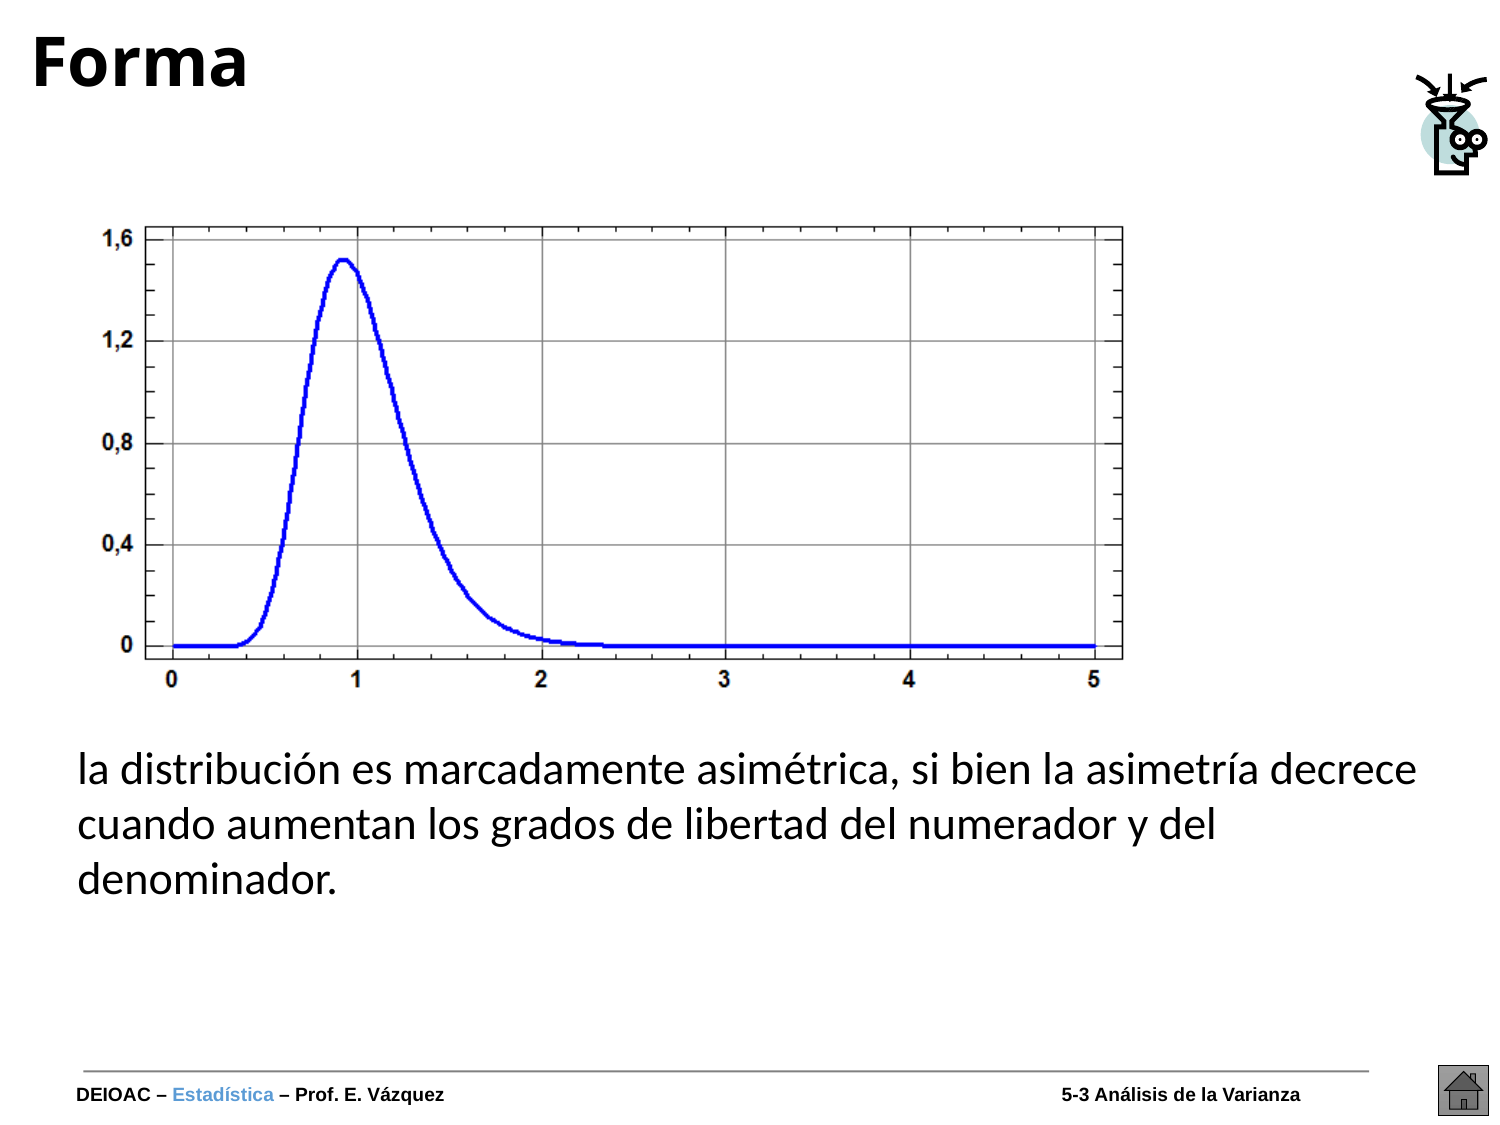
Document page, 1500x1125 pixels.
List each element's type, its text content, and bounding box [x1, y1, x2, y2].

picture [1415, 73, 1488, 176]
text_box la distribución es marcadamente asimétrica, si bien la asimetría decrece cuando aumentan los grados de libertad del numerador y del denominador. [62, 730, 1452, 912]
title Forma [15, 11, 1485, 117]
picture [90, 202, 1138, 694]
